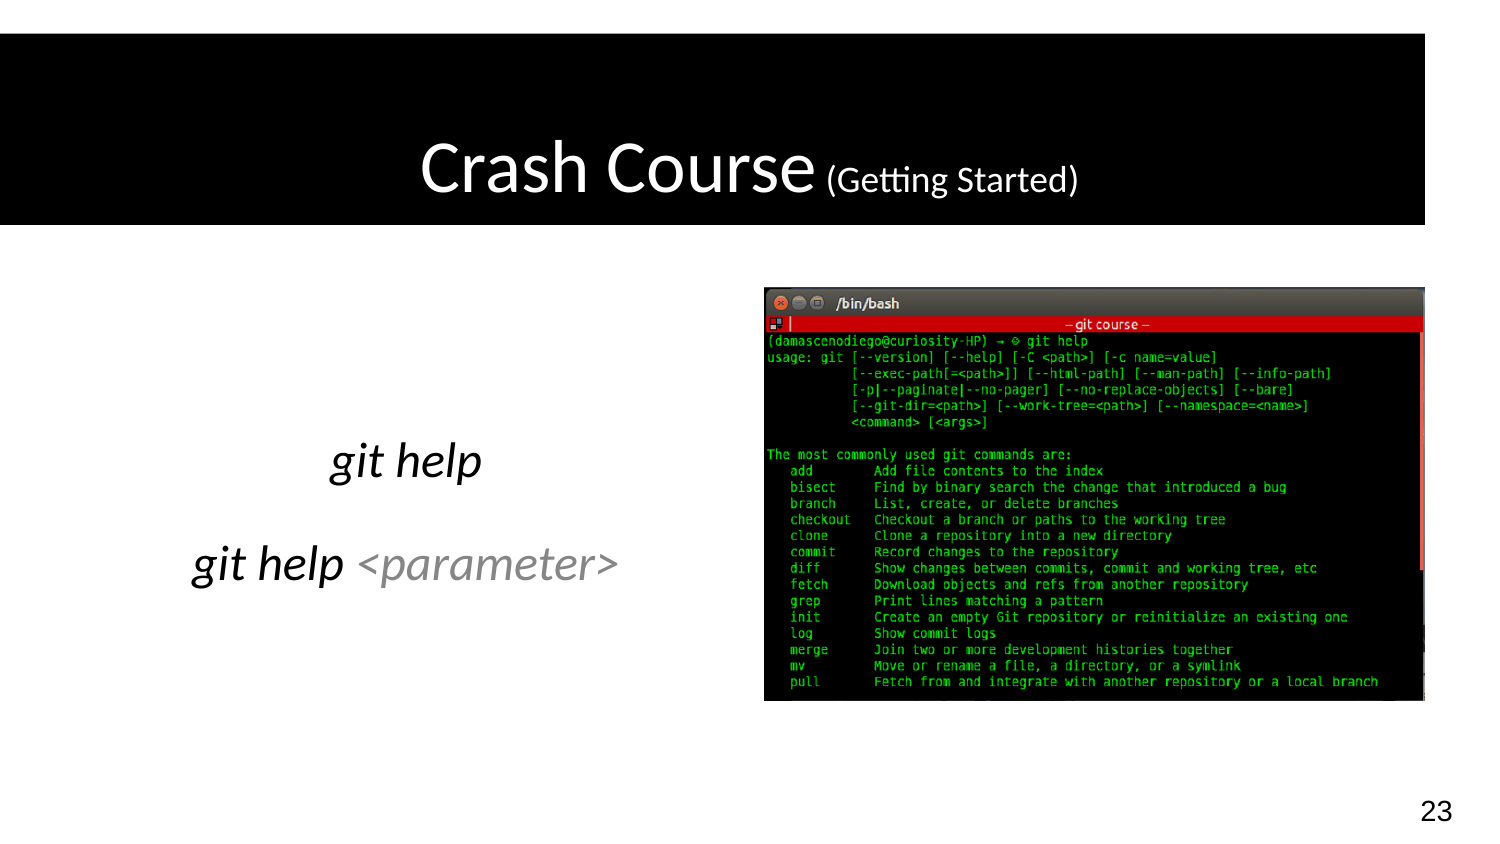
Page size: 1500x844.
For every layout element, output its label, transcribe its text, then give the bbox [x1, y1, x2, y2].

list git help git help <parameter> [75, 234, 738, 754]
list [762, 286, 1426, 701]
title Crash Course (Getting Started) [75, 33, 1425, 223]
